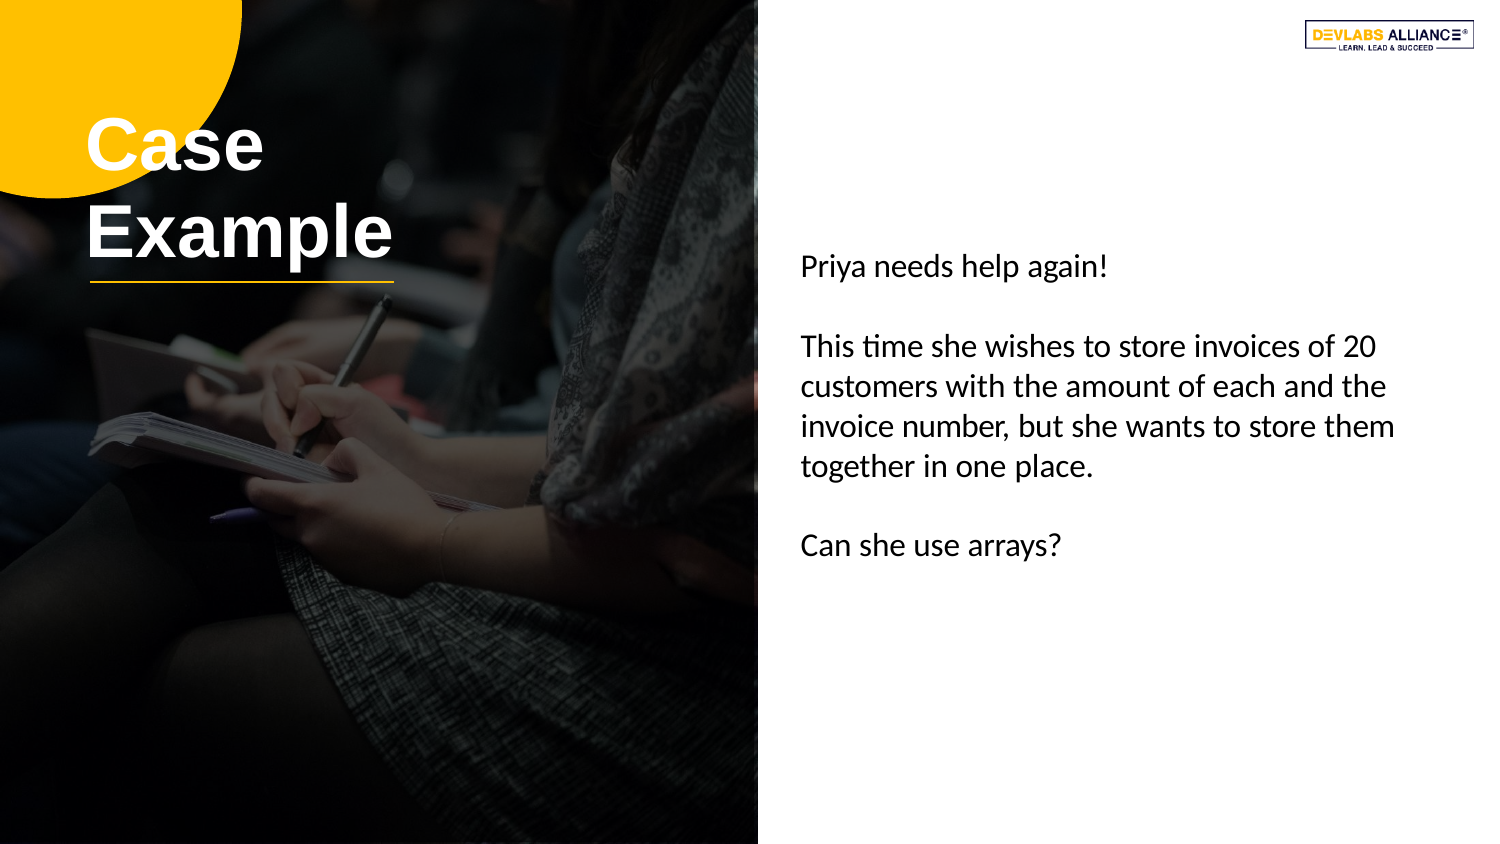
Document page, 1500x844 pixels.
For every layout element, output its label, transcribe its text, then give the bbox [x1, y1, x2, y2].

text_box Priya needs help again! [798, 242, 1116, 284]
text_box This time she wishes to store invoices of 20 customers with the amount of each and the invoice number, but she wants to store them together in one place. Can she use arrays? [798, 322, 1407, 564]
picture [1305, 20, 1474, 51]
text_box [0, 0, 759, 844]
